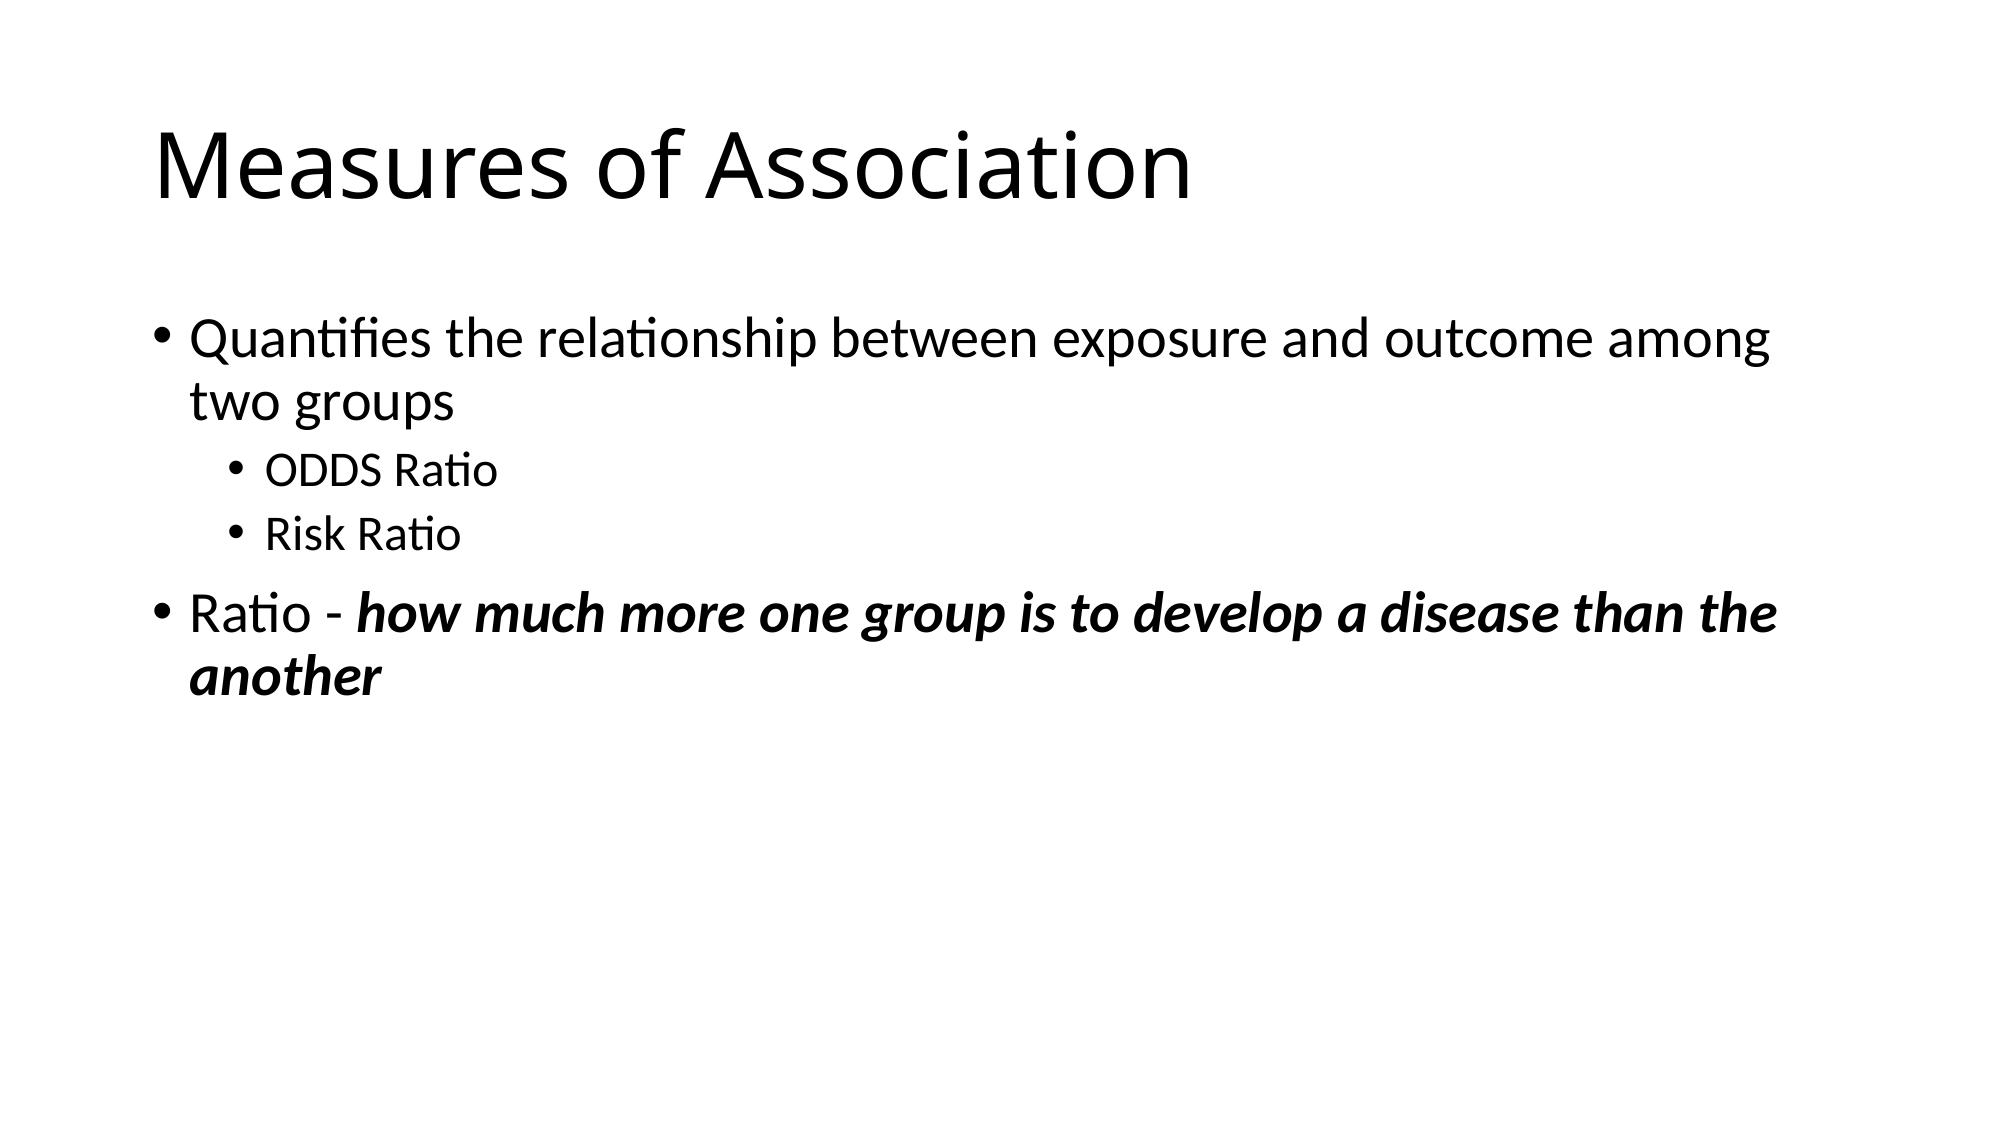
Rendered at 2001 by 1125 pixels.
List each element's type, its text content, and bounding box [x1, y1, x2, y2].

list Quantifies the relationship between exposure and outcome among two groups ODDS Ratio Risk Ratio Ratio - how much more one group is to develop a disease than the another [137, 299, 1863, 1014]
title Measures of Association [137, 59, 1863, 278]
